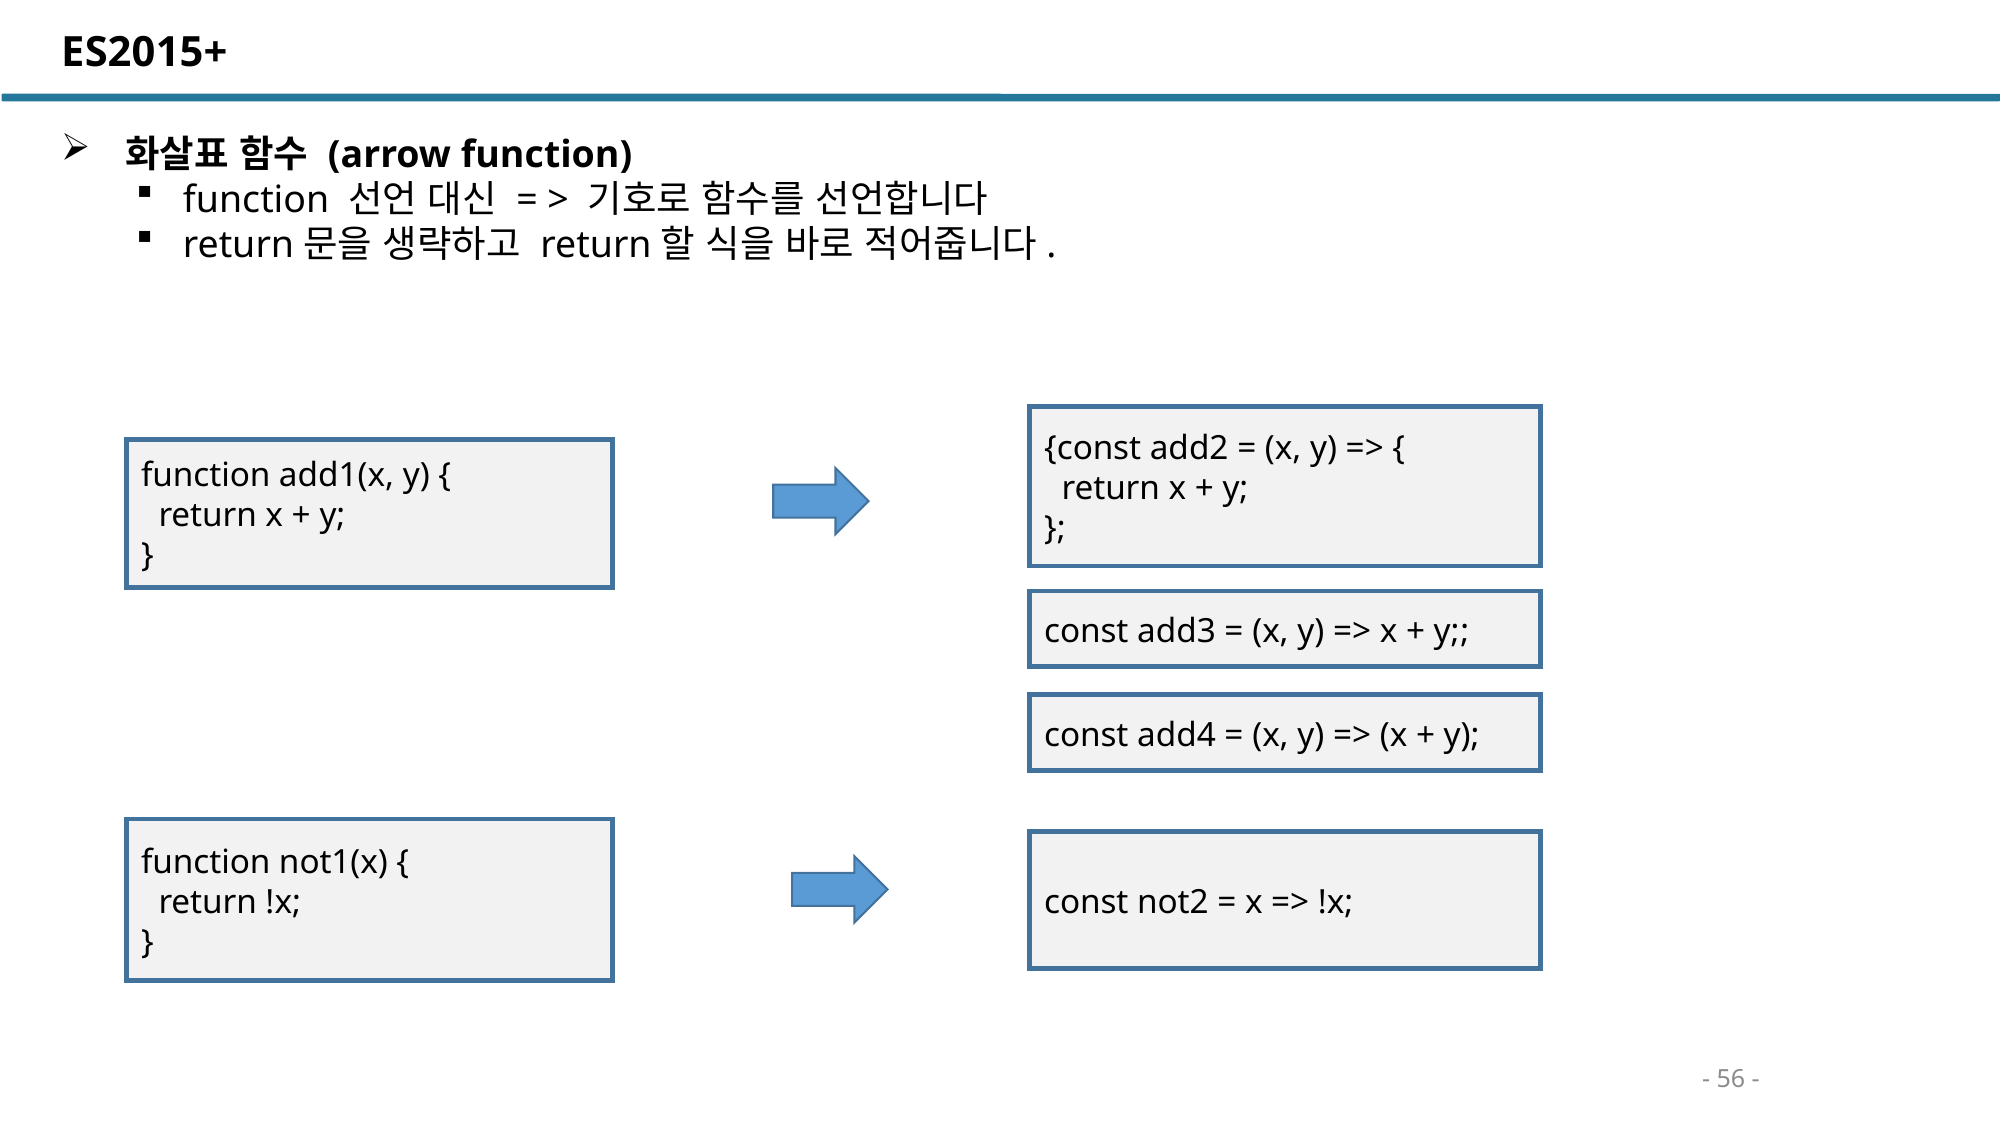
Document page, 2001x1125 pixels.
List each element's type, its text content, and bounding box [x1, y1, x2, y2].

text_box const add3 = (x, y) => x + y;; [1028, 590, 1542, 668]
slide_number - 56 - [1500, 1061, 1968, 1097]
text_box const add4 = (x, y) => (x + y); [1028, 694, 1542, 771]
text_box [791, 853, 889, 925]
text_box function add1(x, y) { return x + y; } [125, 438, 613, 589]
text_box 화살표 함수 (arrow function) function 선언 대신 = > 기호로 함수를 선언합니다 return문을 생략하고 return할 식을 바로 적어줍니다. [46, 122, 1898, 272]
text_box [772, 465, 871, 537]
text_box const not2 = x => !x; [1028, 830, 1542, 970]
text_box {const add2 = (x, y) => { return x + y; }; [1028, 406, 1542, 567]
text_box function not1(x) { return !x; } [125, 818, 613, 982]
text_box ES2015+ [46, 23, 1232, 95]
